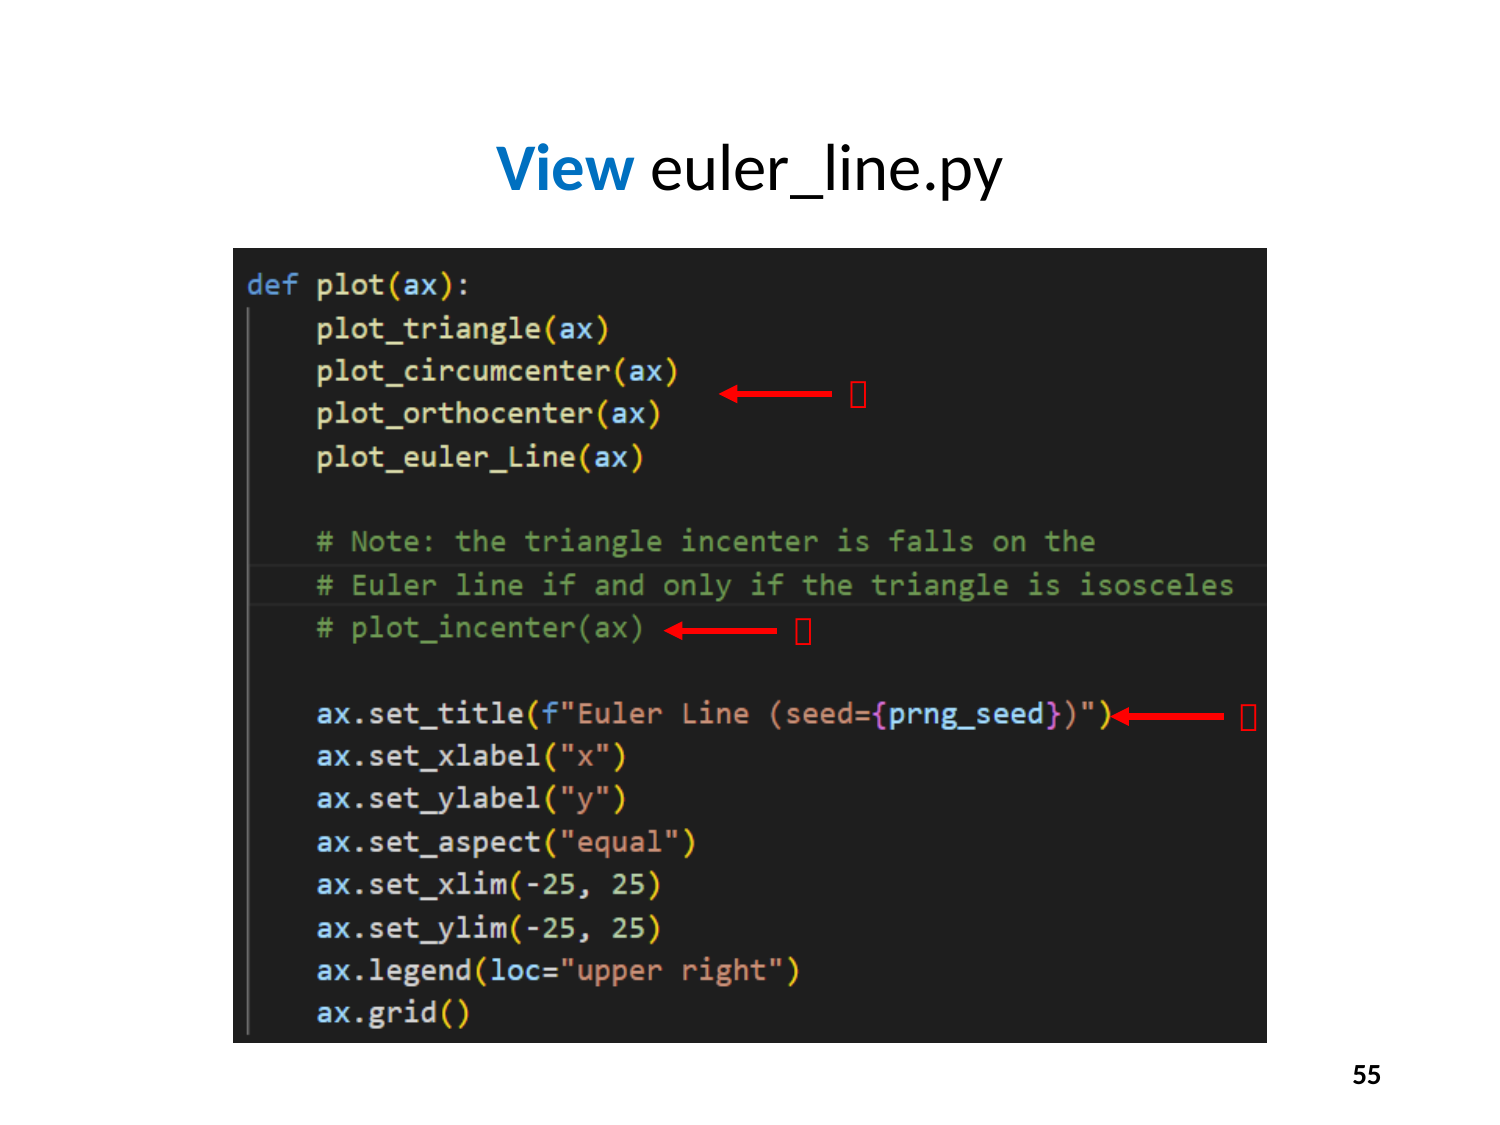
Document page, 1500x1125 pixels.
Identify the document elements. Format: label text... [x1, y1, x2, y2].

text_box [663, 600, 841, 661]
slide_number 55 [1059, 1042, 1397, 1103]
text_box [1110, 686, 1286, 747]
picture [233, 248, 1267, 1043]
title View euler_line.py [103, 59, 1397, 278]
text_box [718, 363, 896, 425]
